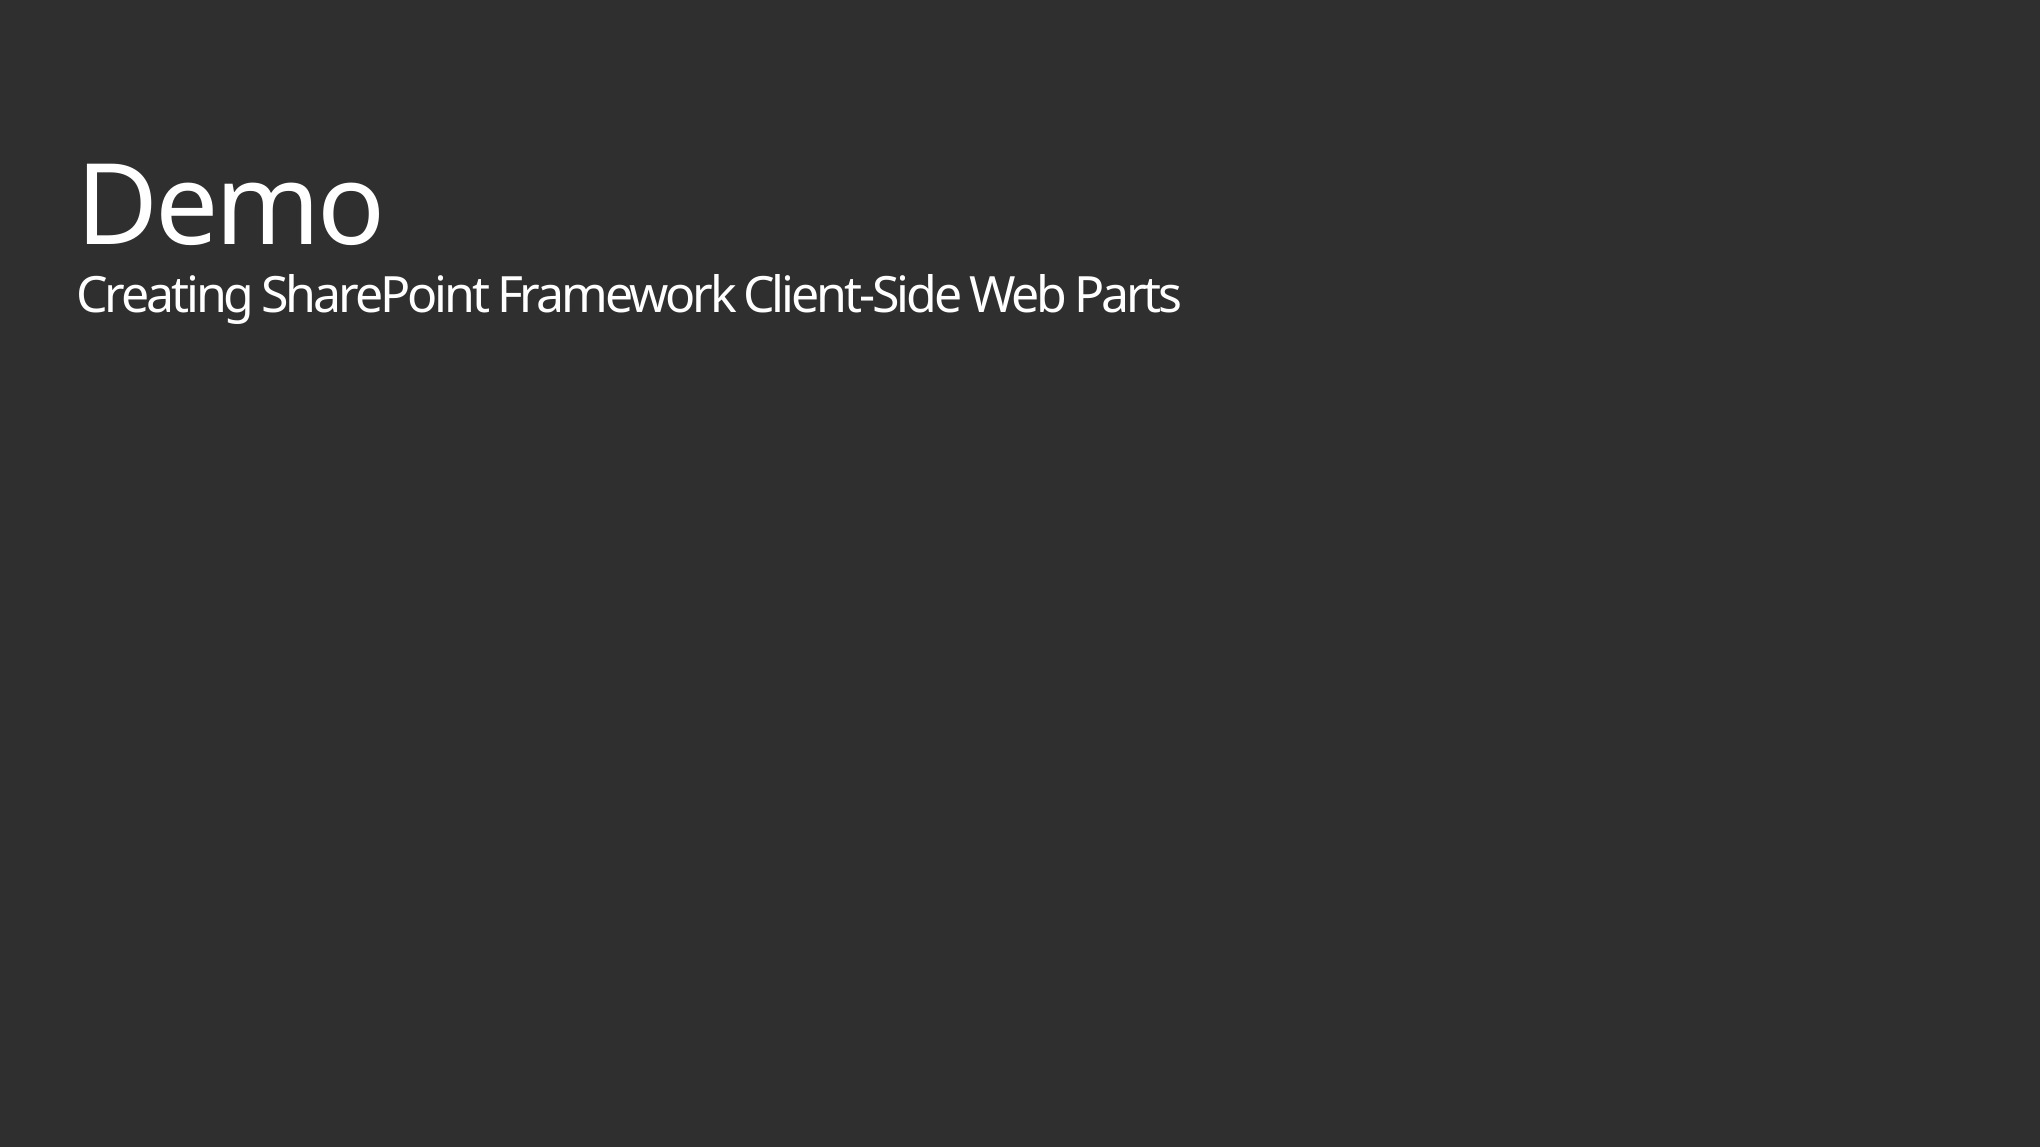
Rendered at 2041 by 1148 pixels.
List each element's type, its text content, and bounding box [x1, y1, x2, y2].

title Demo Creating SharePoint Framework Client-Side Web Parts [76, 147, 1324, 743]
